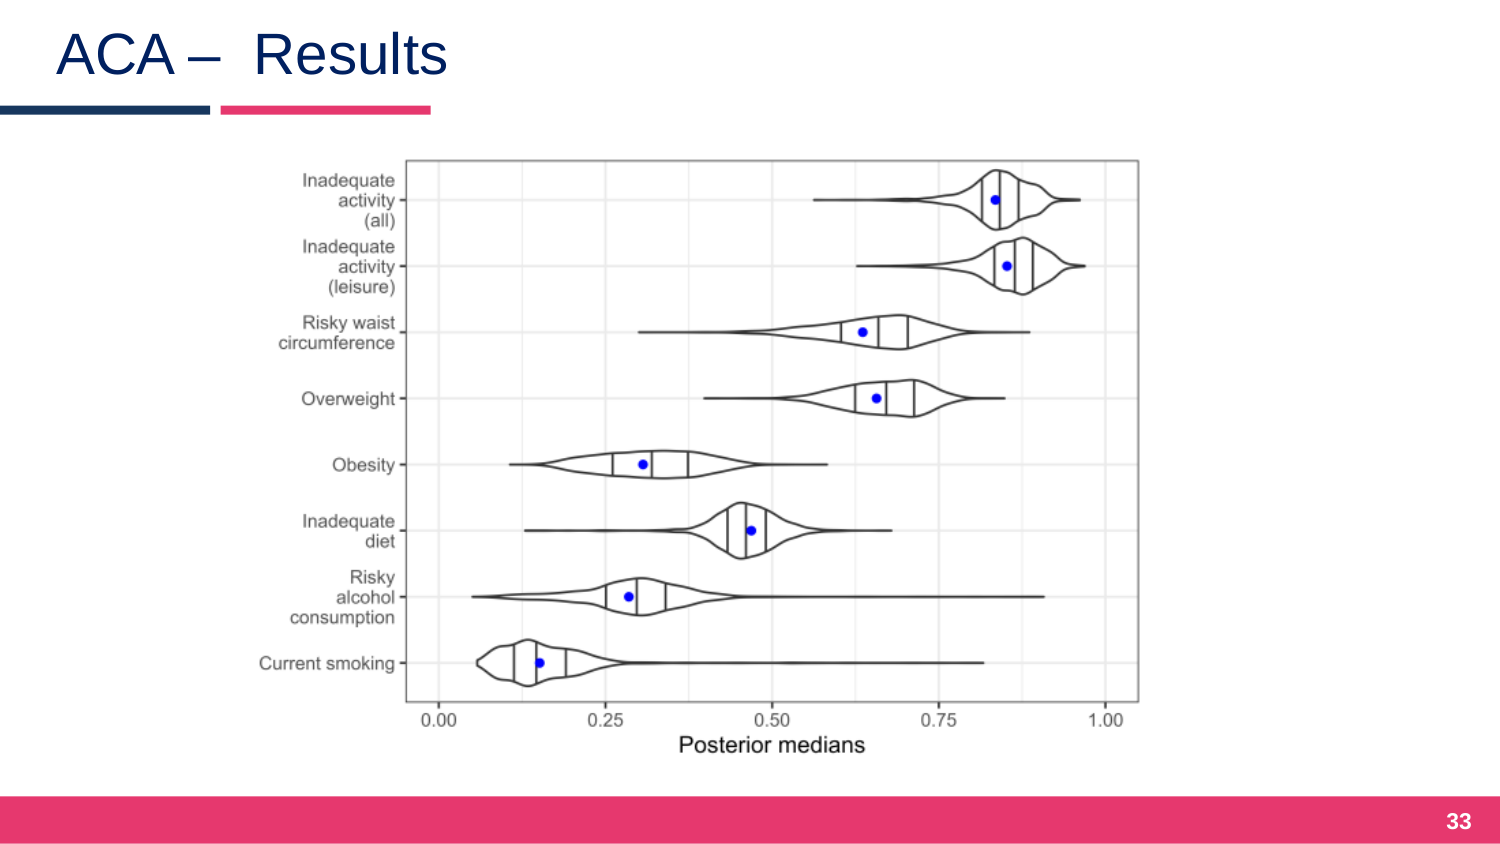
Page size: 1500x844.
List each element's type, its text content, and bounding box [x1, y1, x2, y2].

picture [249, 138, 1156, 776]
title ACA – Results [41, 8, 1365, 115]
